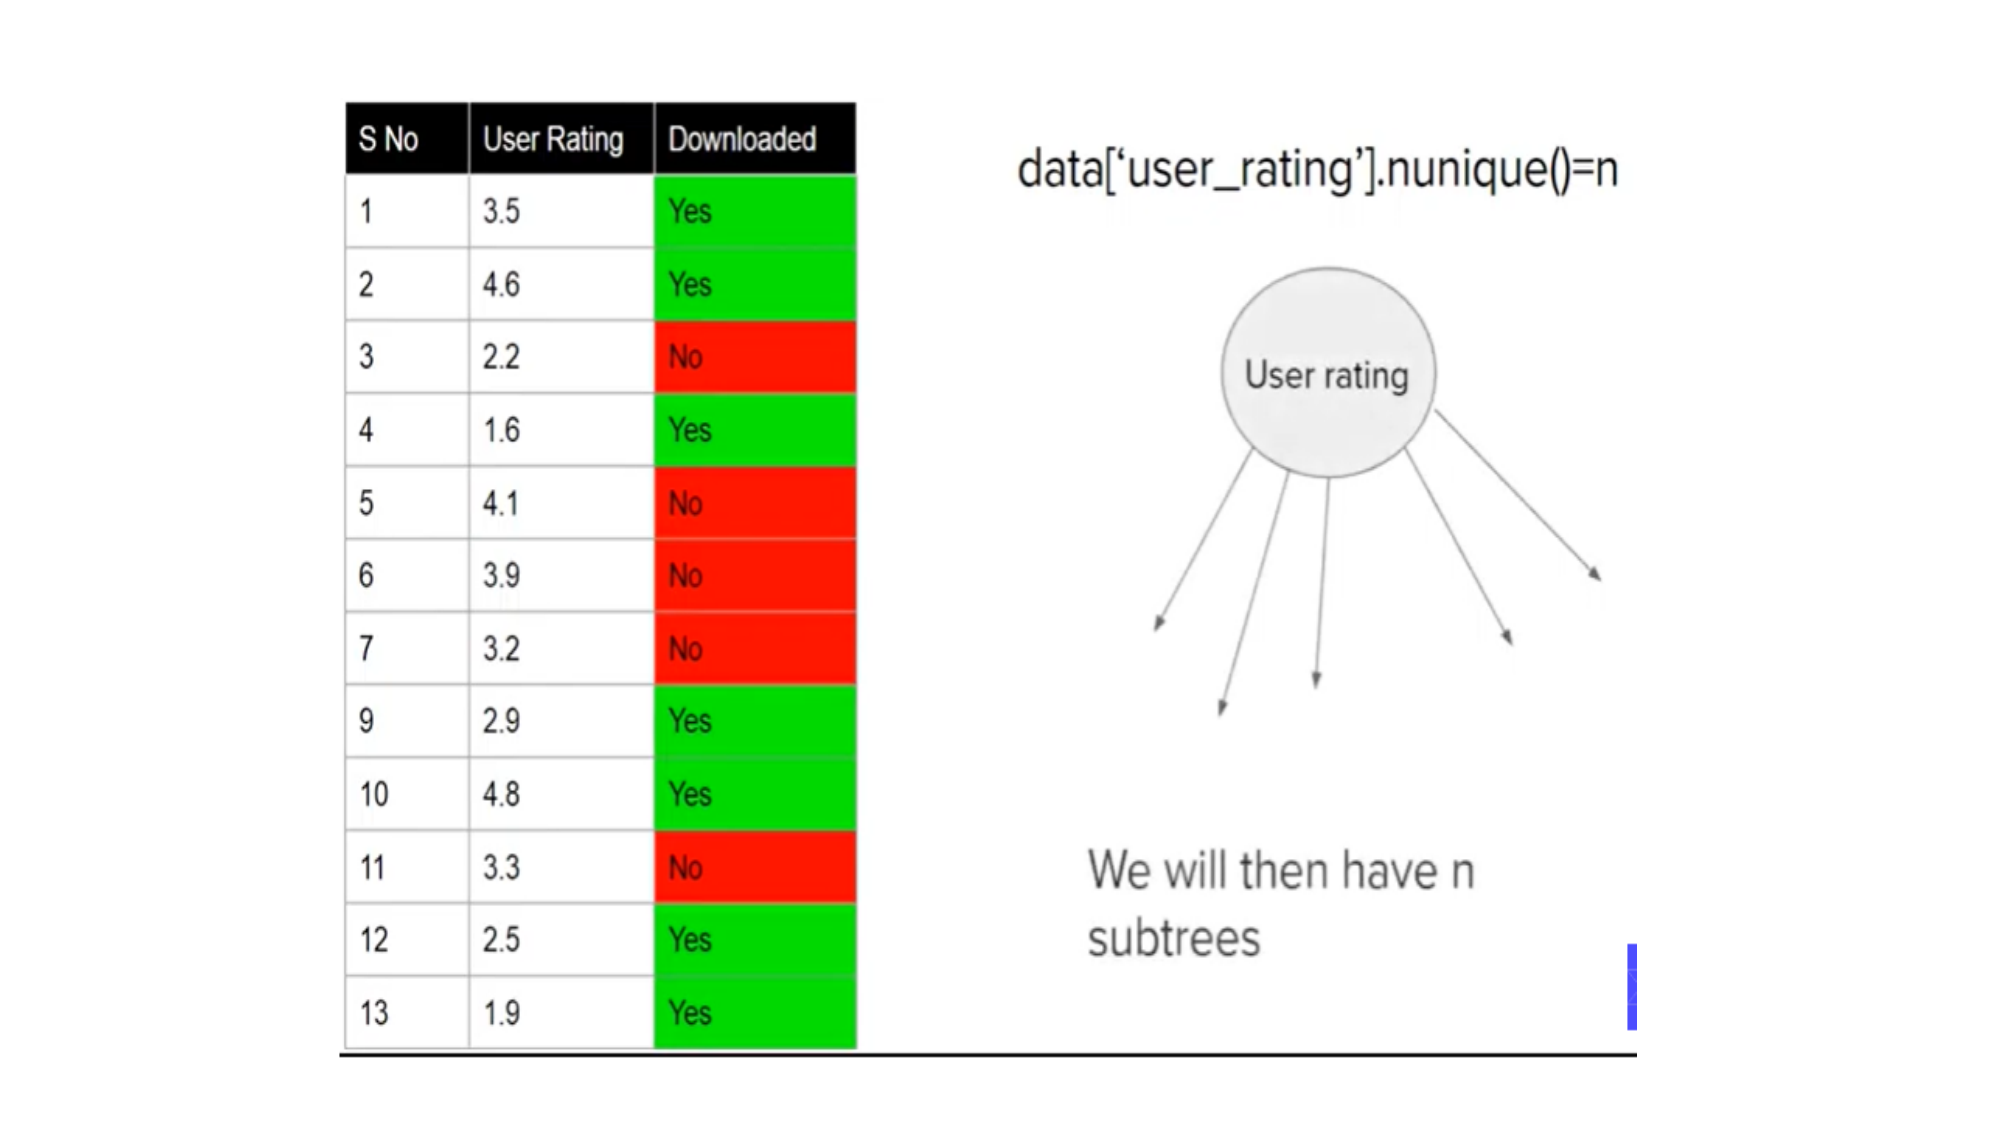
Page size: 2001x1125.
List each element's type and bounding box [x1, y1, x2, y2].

picture [332, 51, 1637, 1069]
